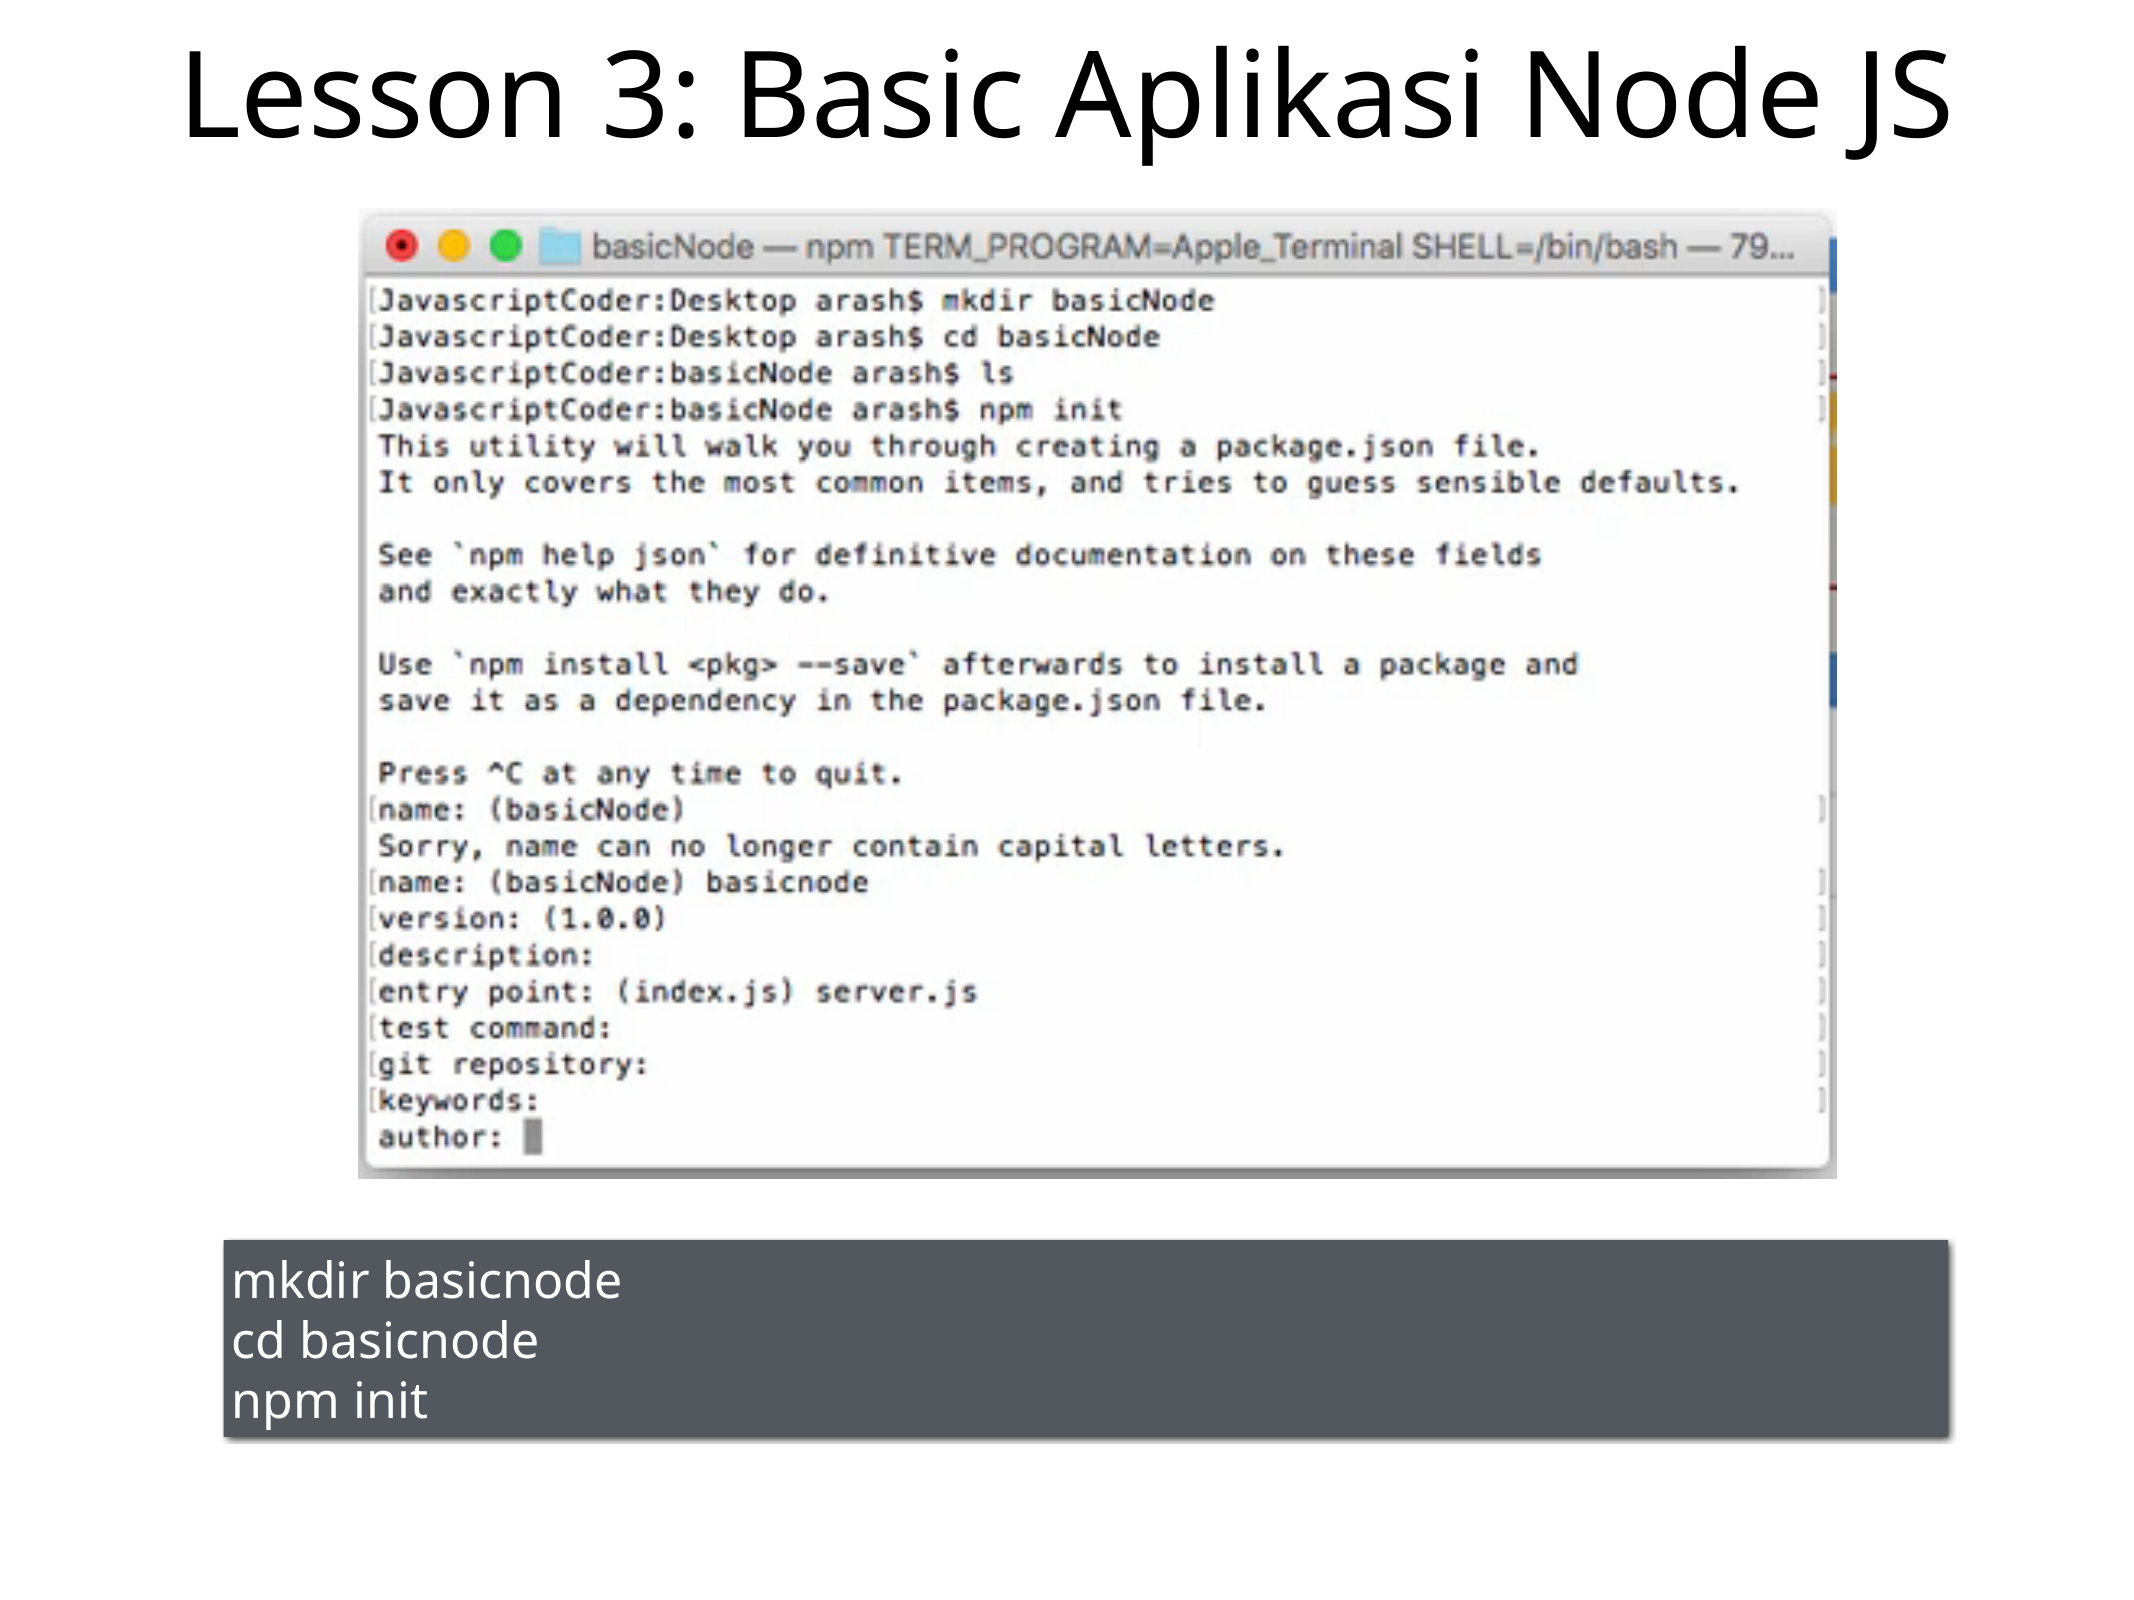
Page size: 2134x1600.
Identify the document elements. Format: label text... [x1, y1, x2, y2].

title Lesson 3: Basic Aplikasi Node JS [155, 9, 1978, 171]
picture [358, 207, 1837, 1180]
text_box mkdir basicnode cd basicnode npm init [223, 1240, 1949, 1437]
